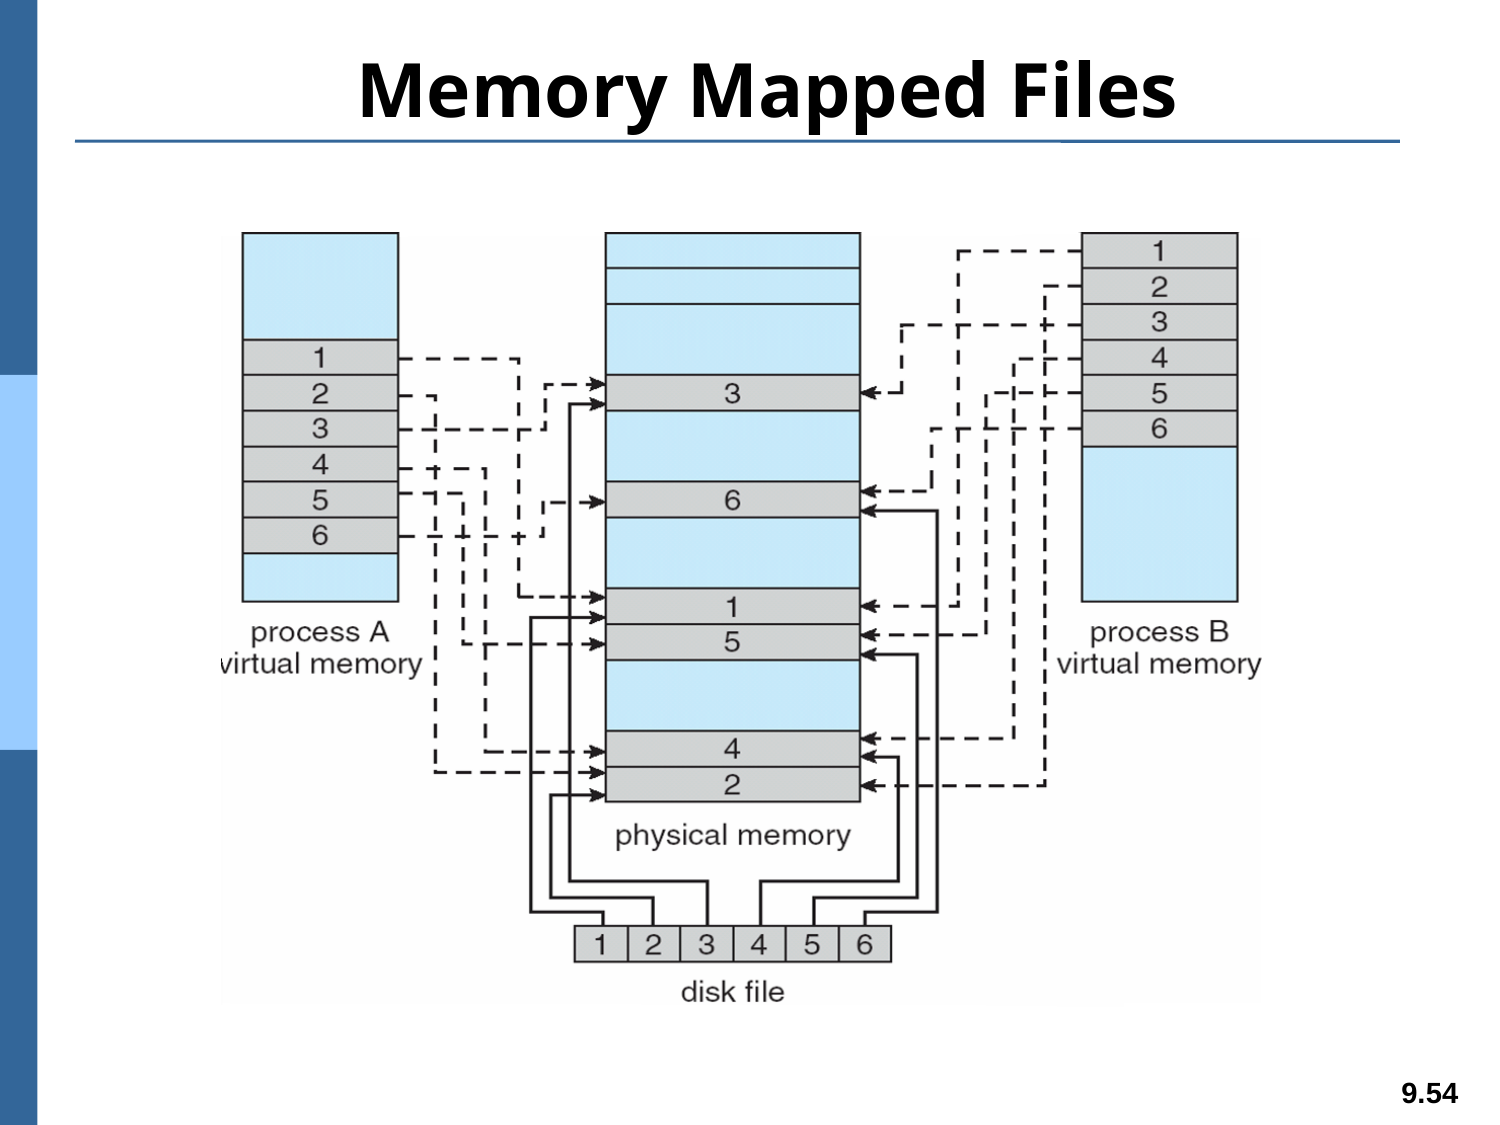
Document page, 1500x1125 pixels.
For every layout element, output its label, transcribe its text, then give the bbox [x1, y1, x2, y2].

picture [221, 232, 1262, 1011]
title Memory Mapped Files [92, 45, 1443, 141]
